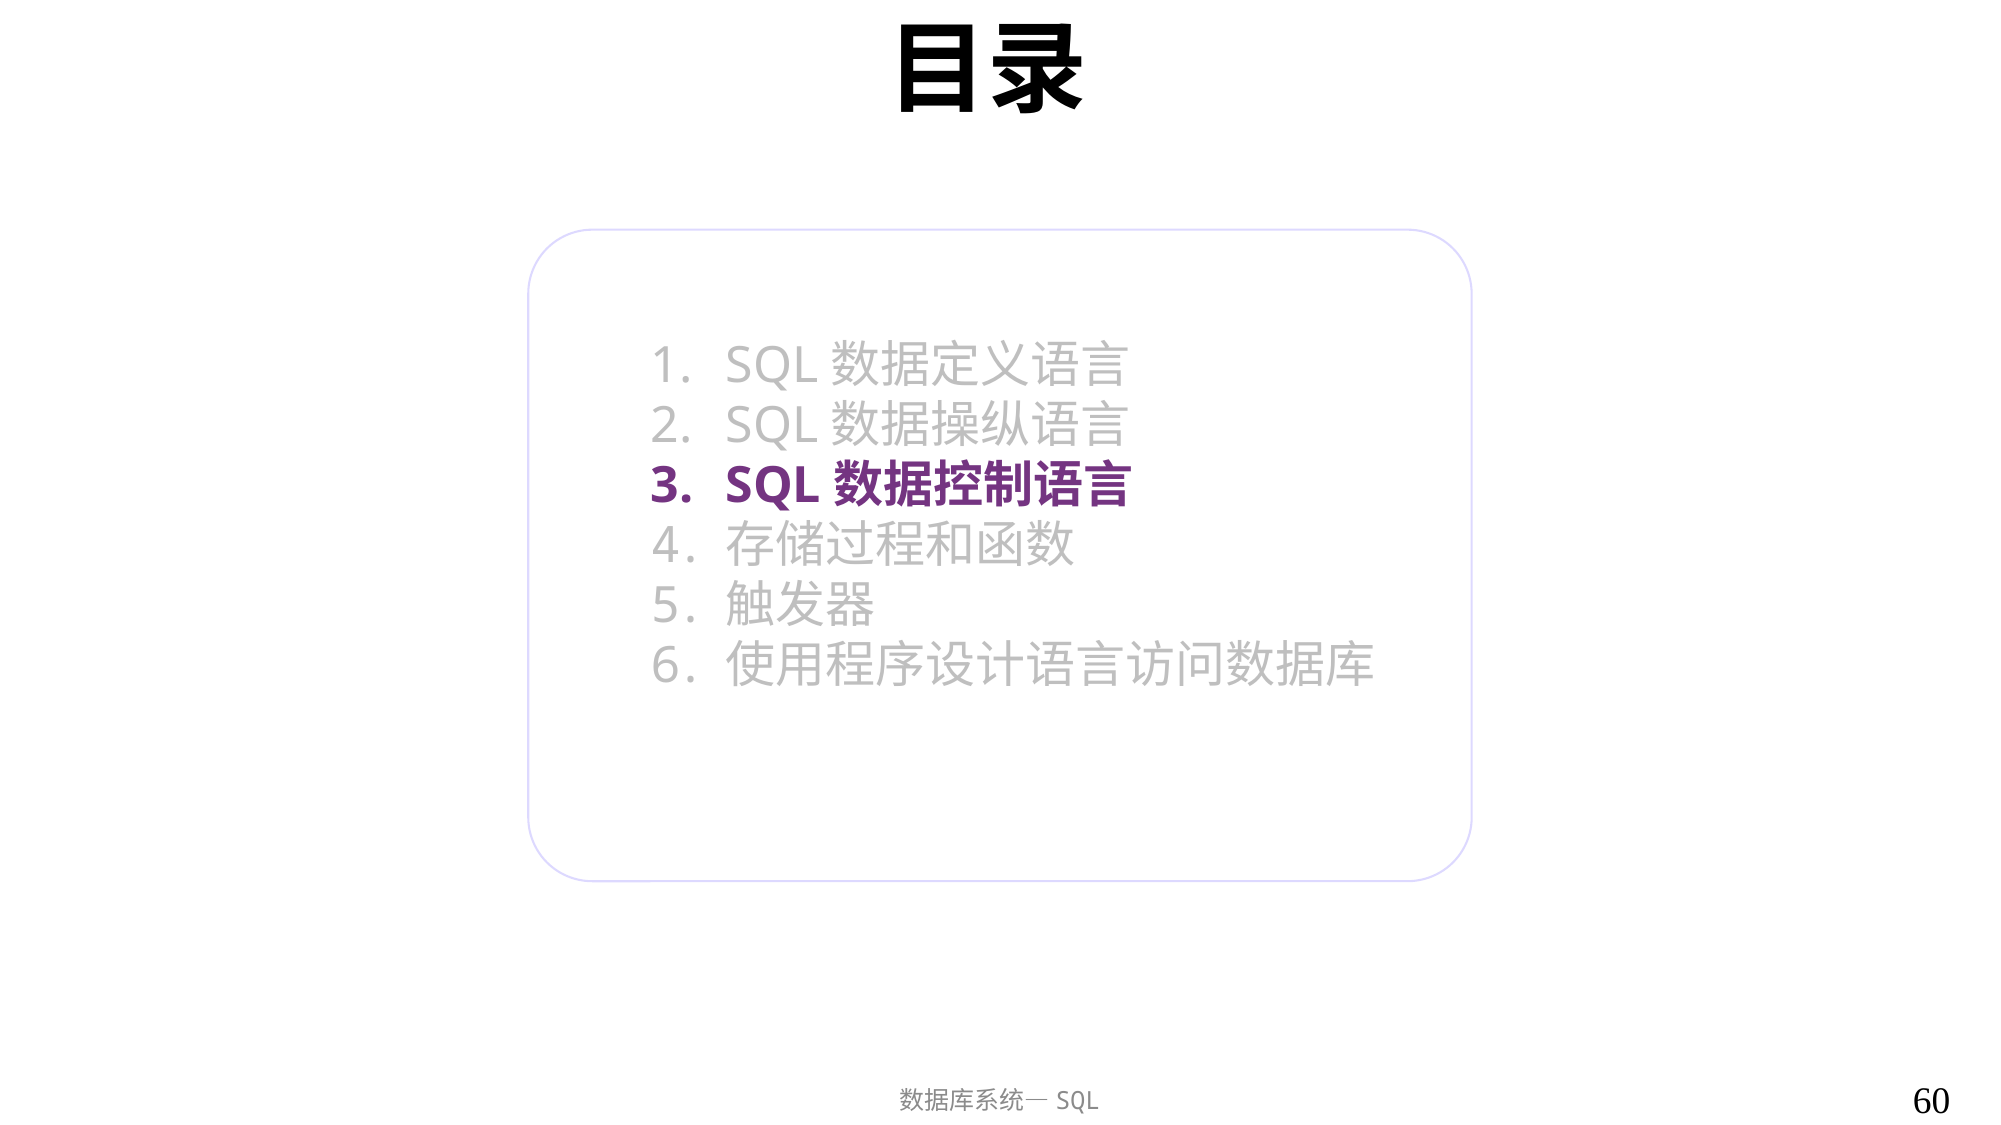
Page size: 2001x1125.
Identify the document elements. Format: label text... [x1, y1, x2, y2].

slide_number 60 [1898, 1069, 2000, 1125]
list SQL数据定义语言 SQL数据操纵语言 SQL数据控制语言 存储过程和函数 触发器 使用程序设计语言访问数据库 [635, 324, 1415, 796]
title 目录 [159, 8, 1815, 121]
footer 数据库系统—SQL [662, 1073, 1338, 1125]
text_box [528, 229, 1472, 882]
